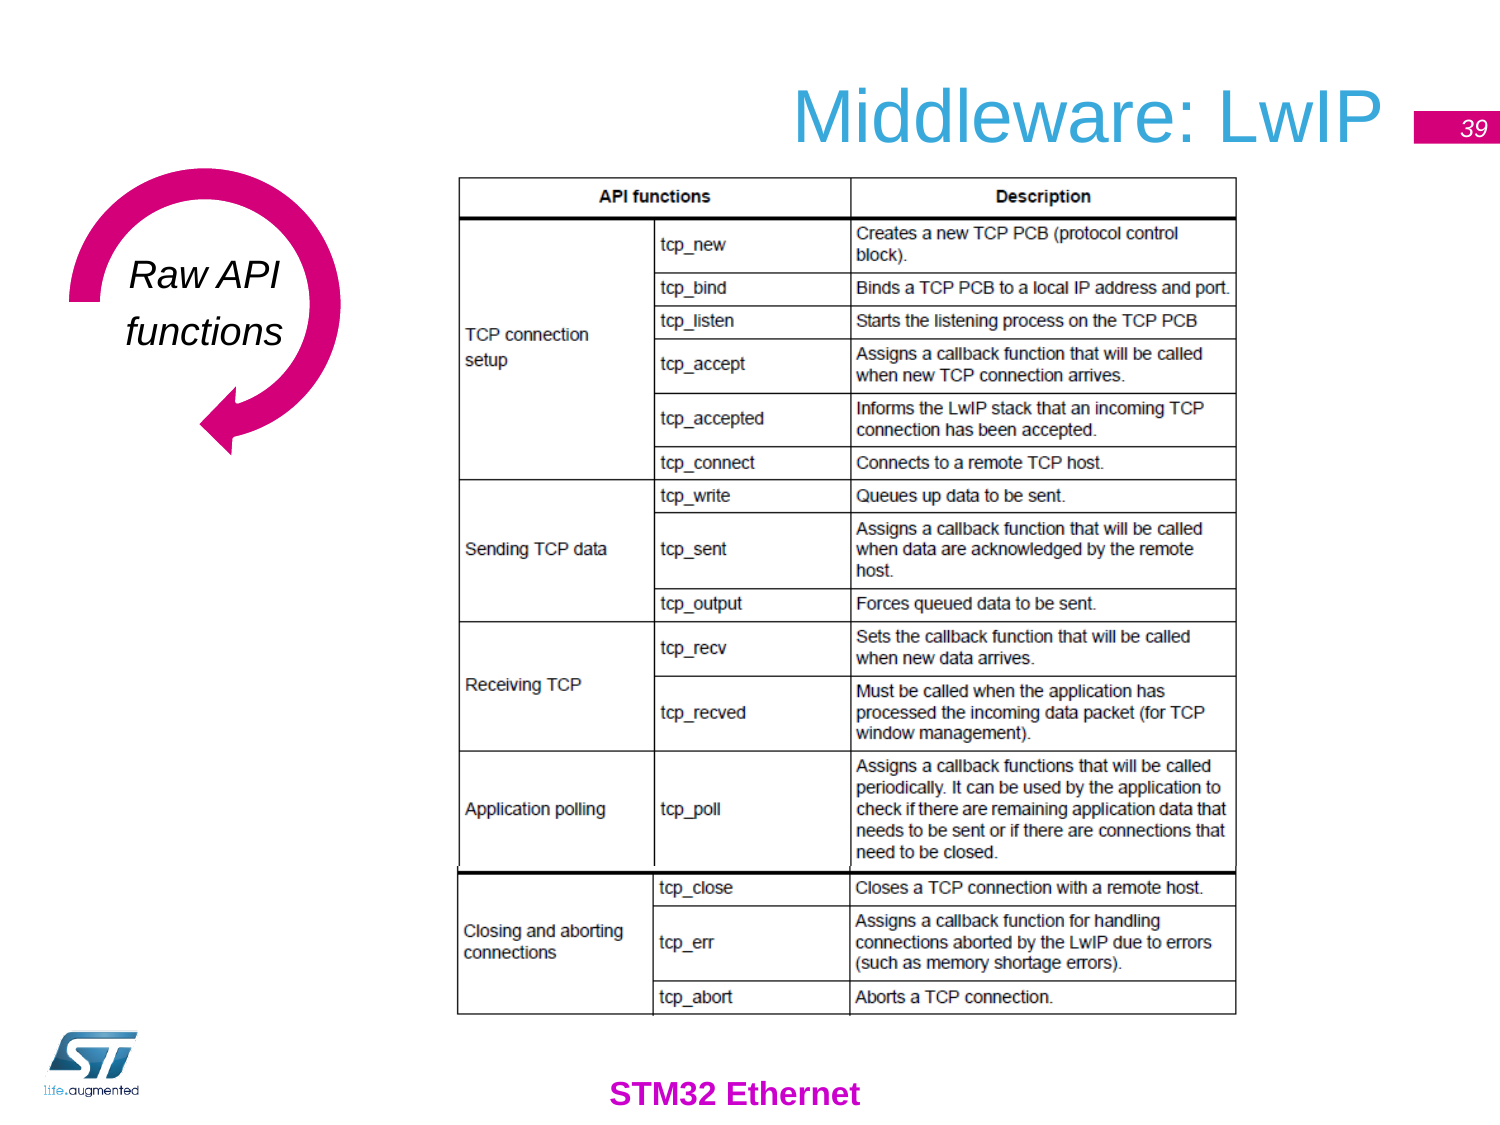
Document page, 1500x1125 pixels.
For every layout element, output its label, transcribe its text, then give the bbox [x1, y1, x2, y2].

picture [36, 1022, 147, 1103]
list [435, 171, 1261, 886]
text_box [44, 143, 366, 465]
slide_number 39 [1413, 111, 1500, 144]
title Middleware: LwIP [75, 19, 1400, 207]
picture [447, 865, 1248, 1031]
